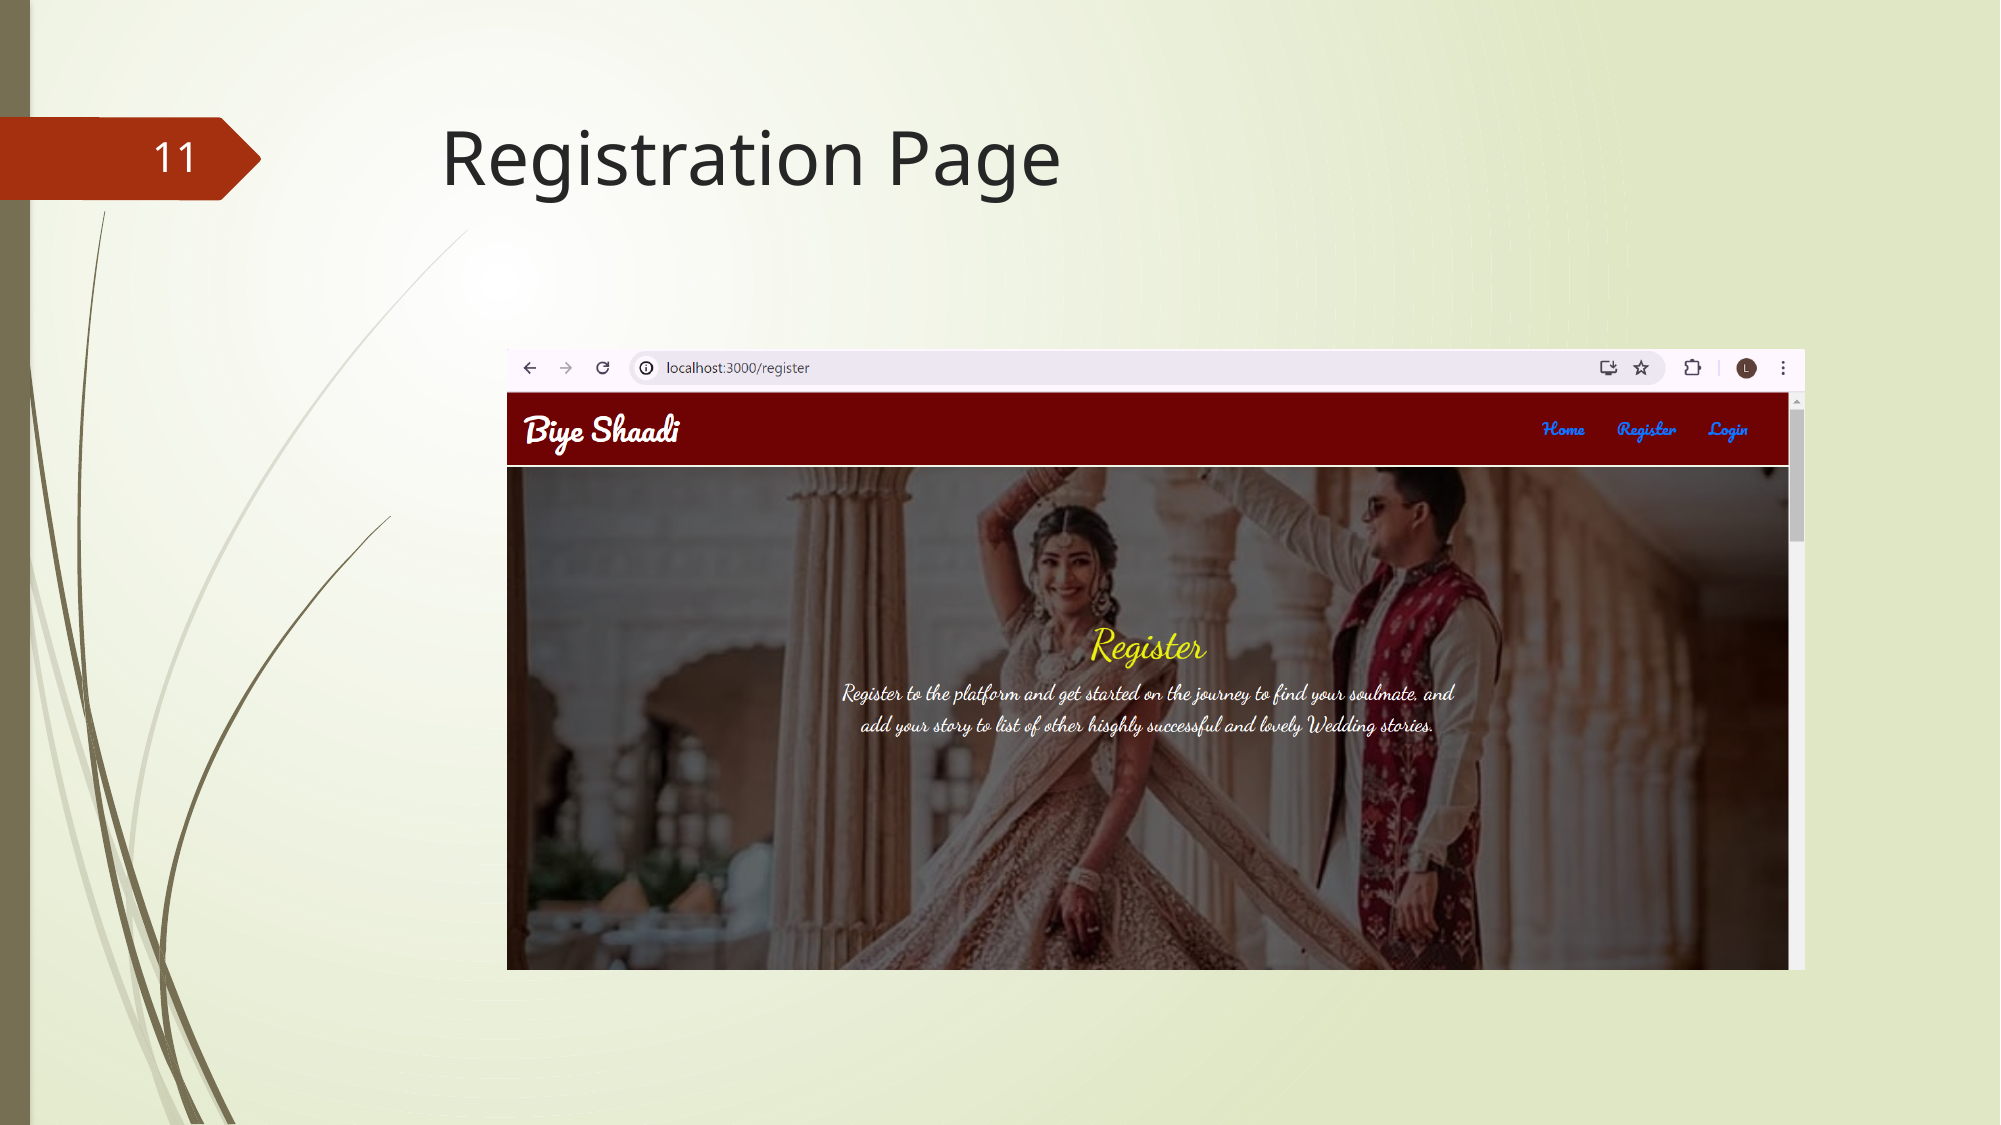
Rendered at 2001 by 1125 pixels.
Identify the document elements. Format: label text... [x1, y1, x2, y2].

slide_number 11 [87, 129, 216, 190]
title Registration Page [425, 102, 1888, 313]
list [507, 349, 1805, 971]
